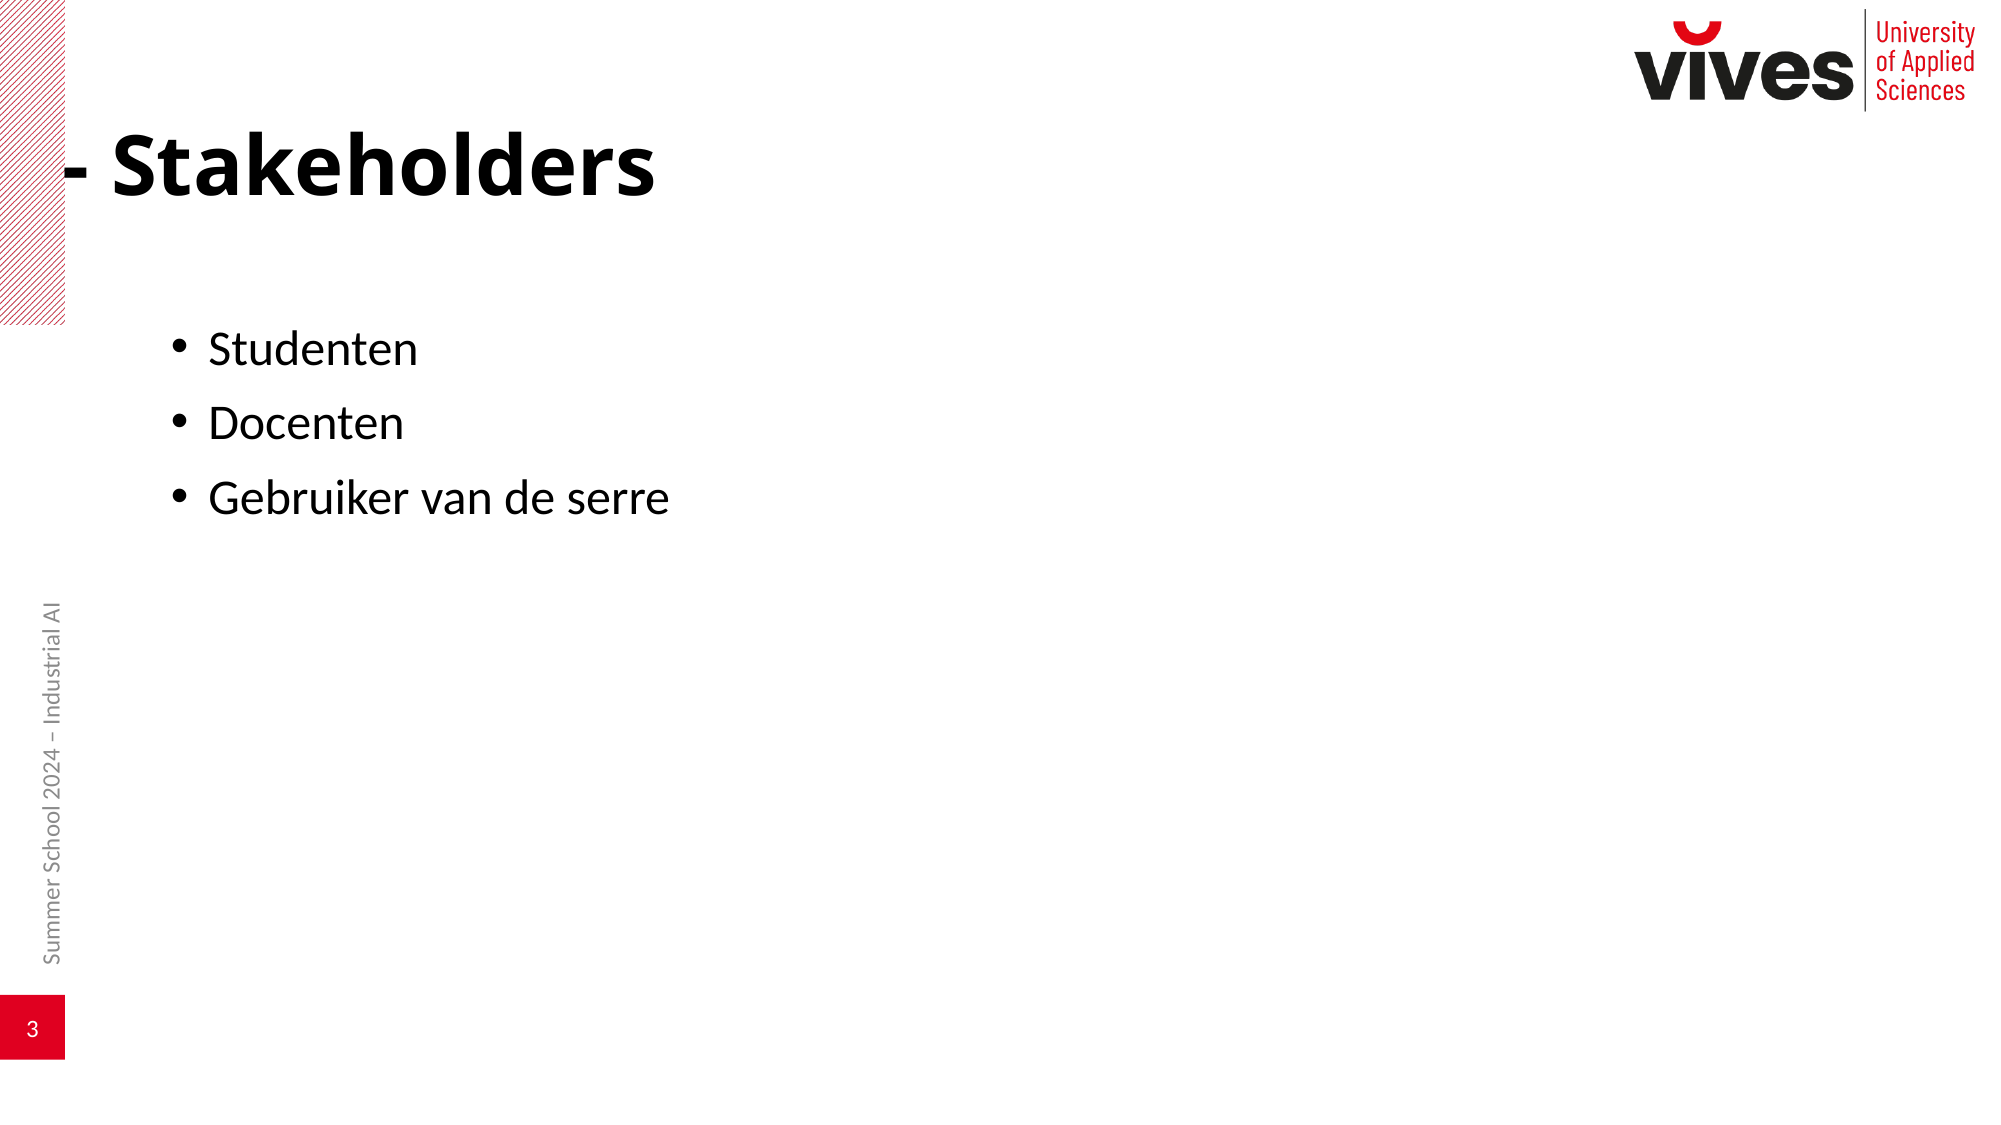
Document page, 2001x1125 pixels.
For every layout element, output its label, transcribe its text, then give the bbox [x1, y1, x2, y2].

text_box Studenten Docenten Gebruiker van de serre [155, 314, 1881, 1029]
picture [0, 0, 65, 325]
title - Stakeholders [47, 59, 1773, 278]
picture [1634, 9, 1975, 112]
